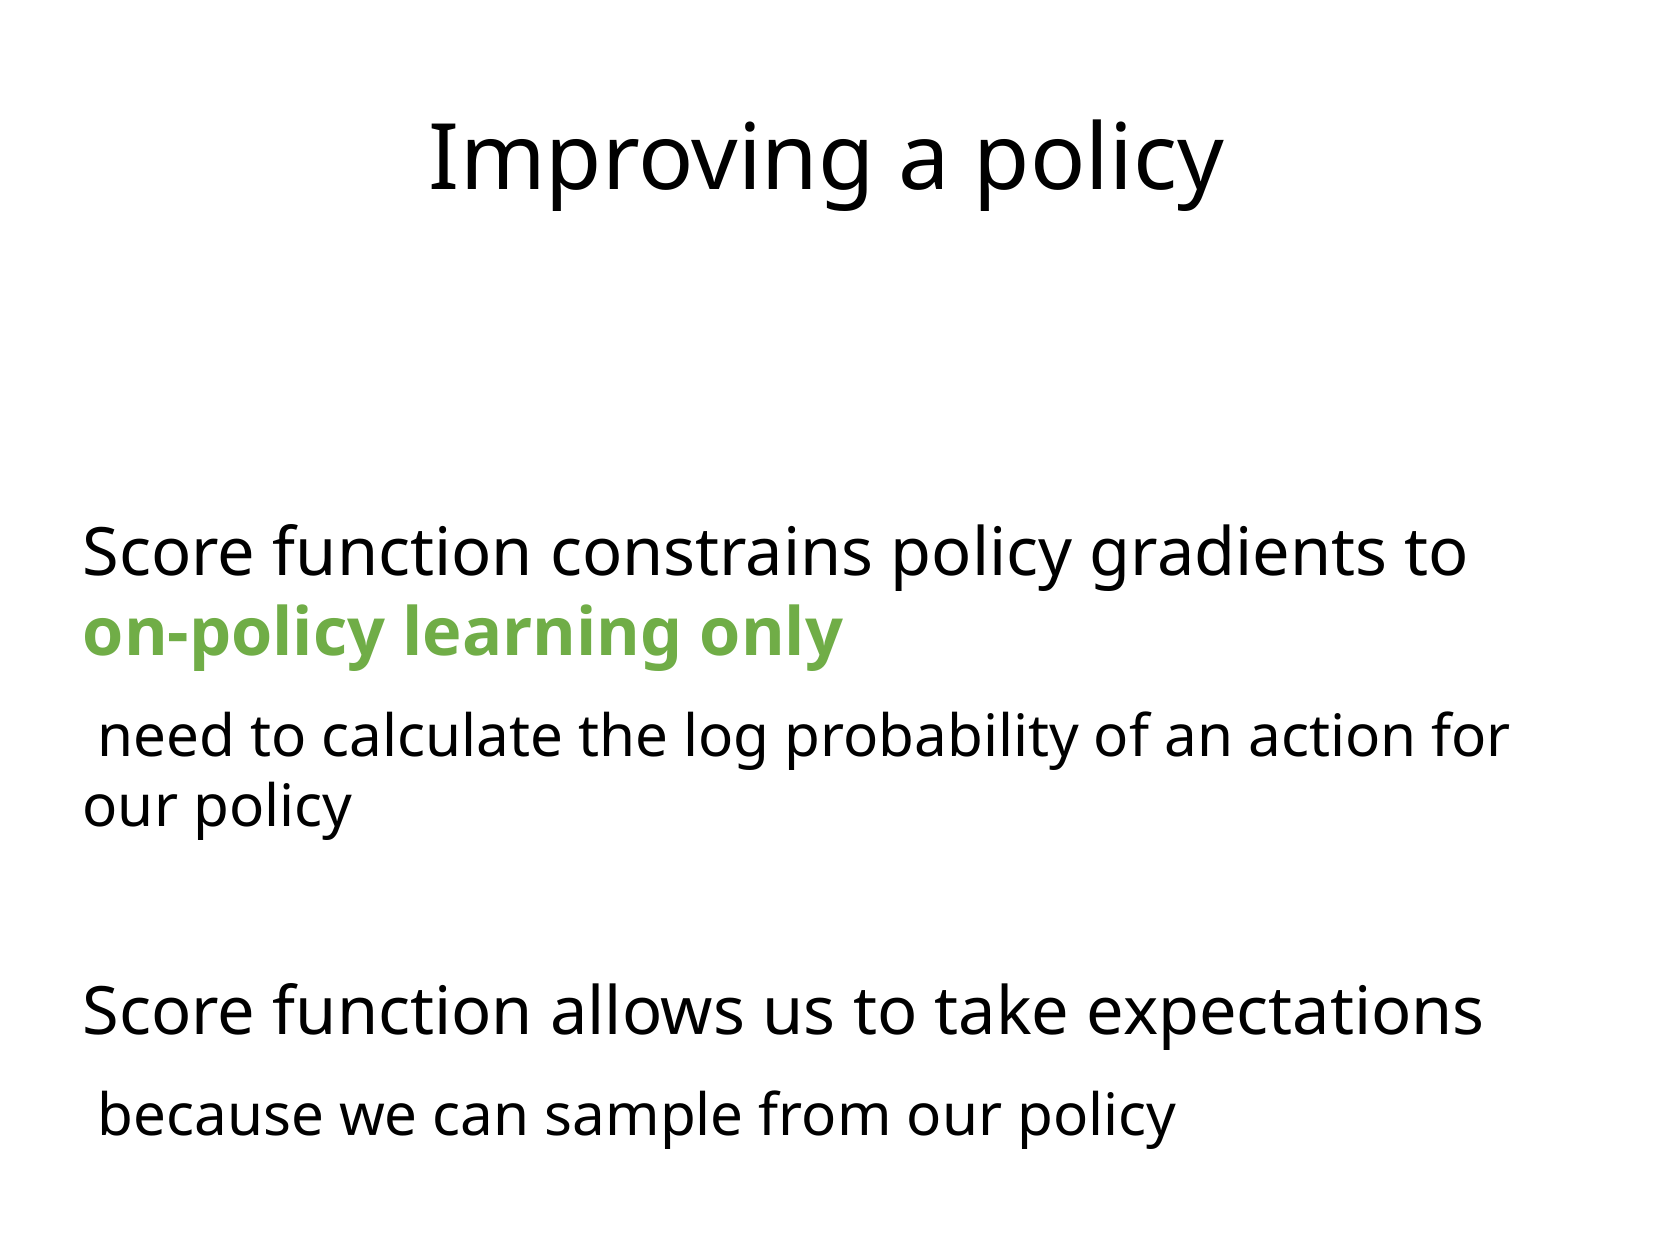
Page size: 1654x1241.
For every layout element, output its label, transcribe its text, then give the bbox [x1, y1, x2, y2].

title Improving a policy [82, 49, 1571, 257]
